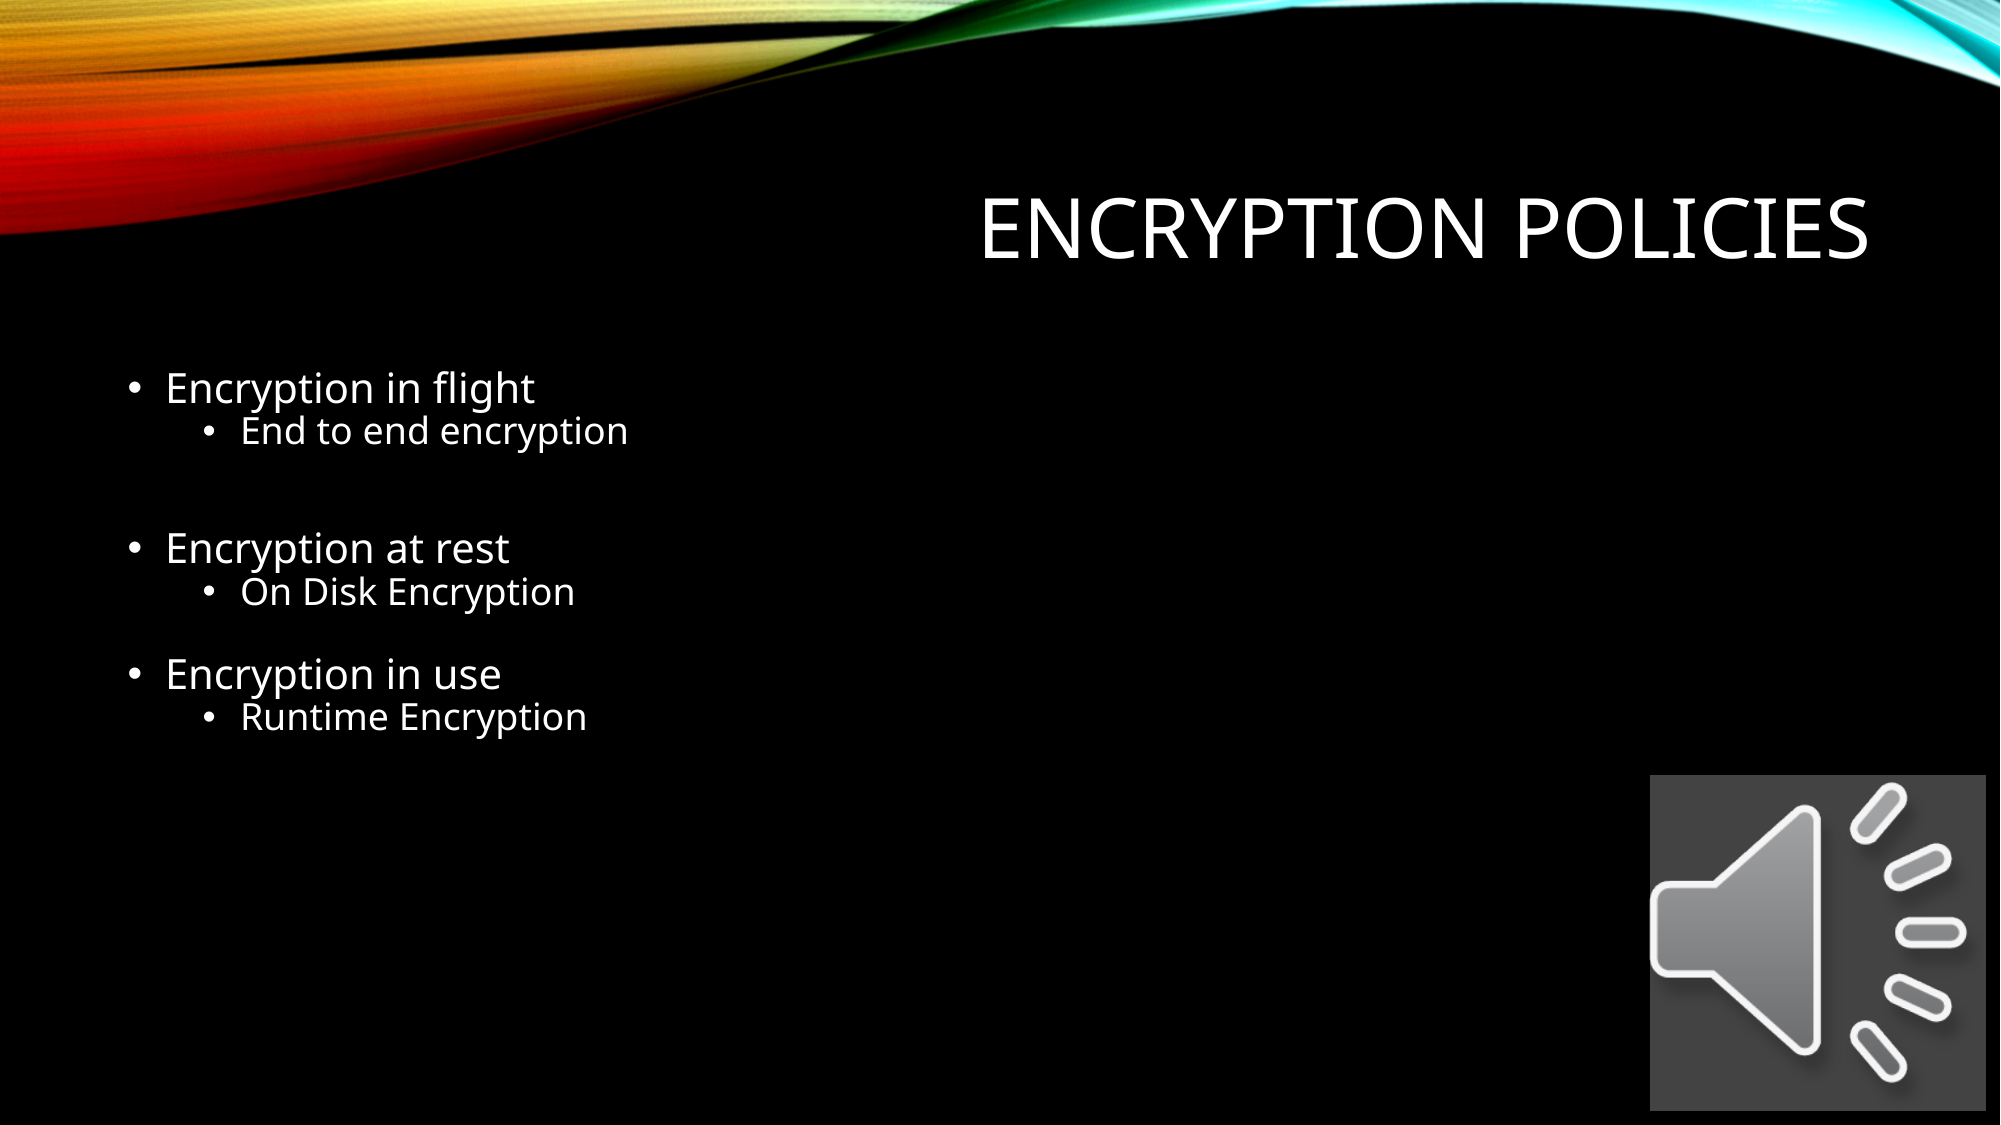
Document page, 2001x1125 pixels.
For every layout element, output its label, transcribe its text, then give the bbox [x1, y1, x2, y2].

list Encryption in flight End to end encryption Encryption at rest On Disk Encryption Encryption in use Runtime Encryption [112, 360, 1888, 1021]
picture [0, 0, 2000, 237]
picture [1648, 773, 1987, 1112]
title ENCRYPTION POLICIES [474, 125, 1888, 338]
